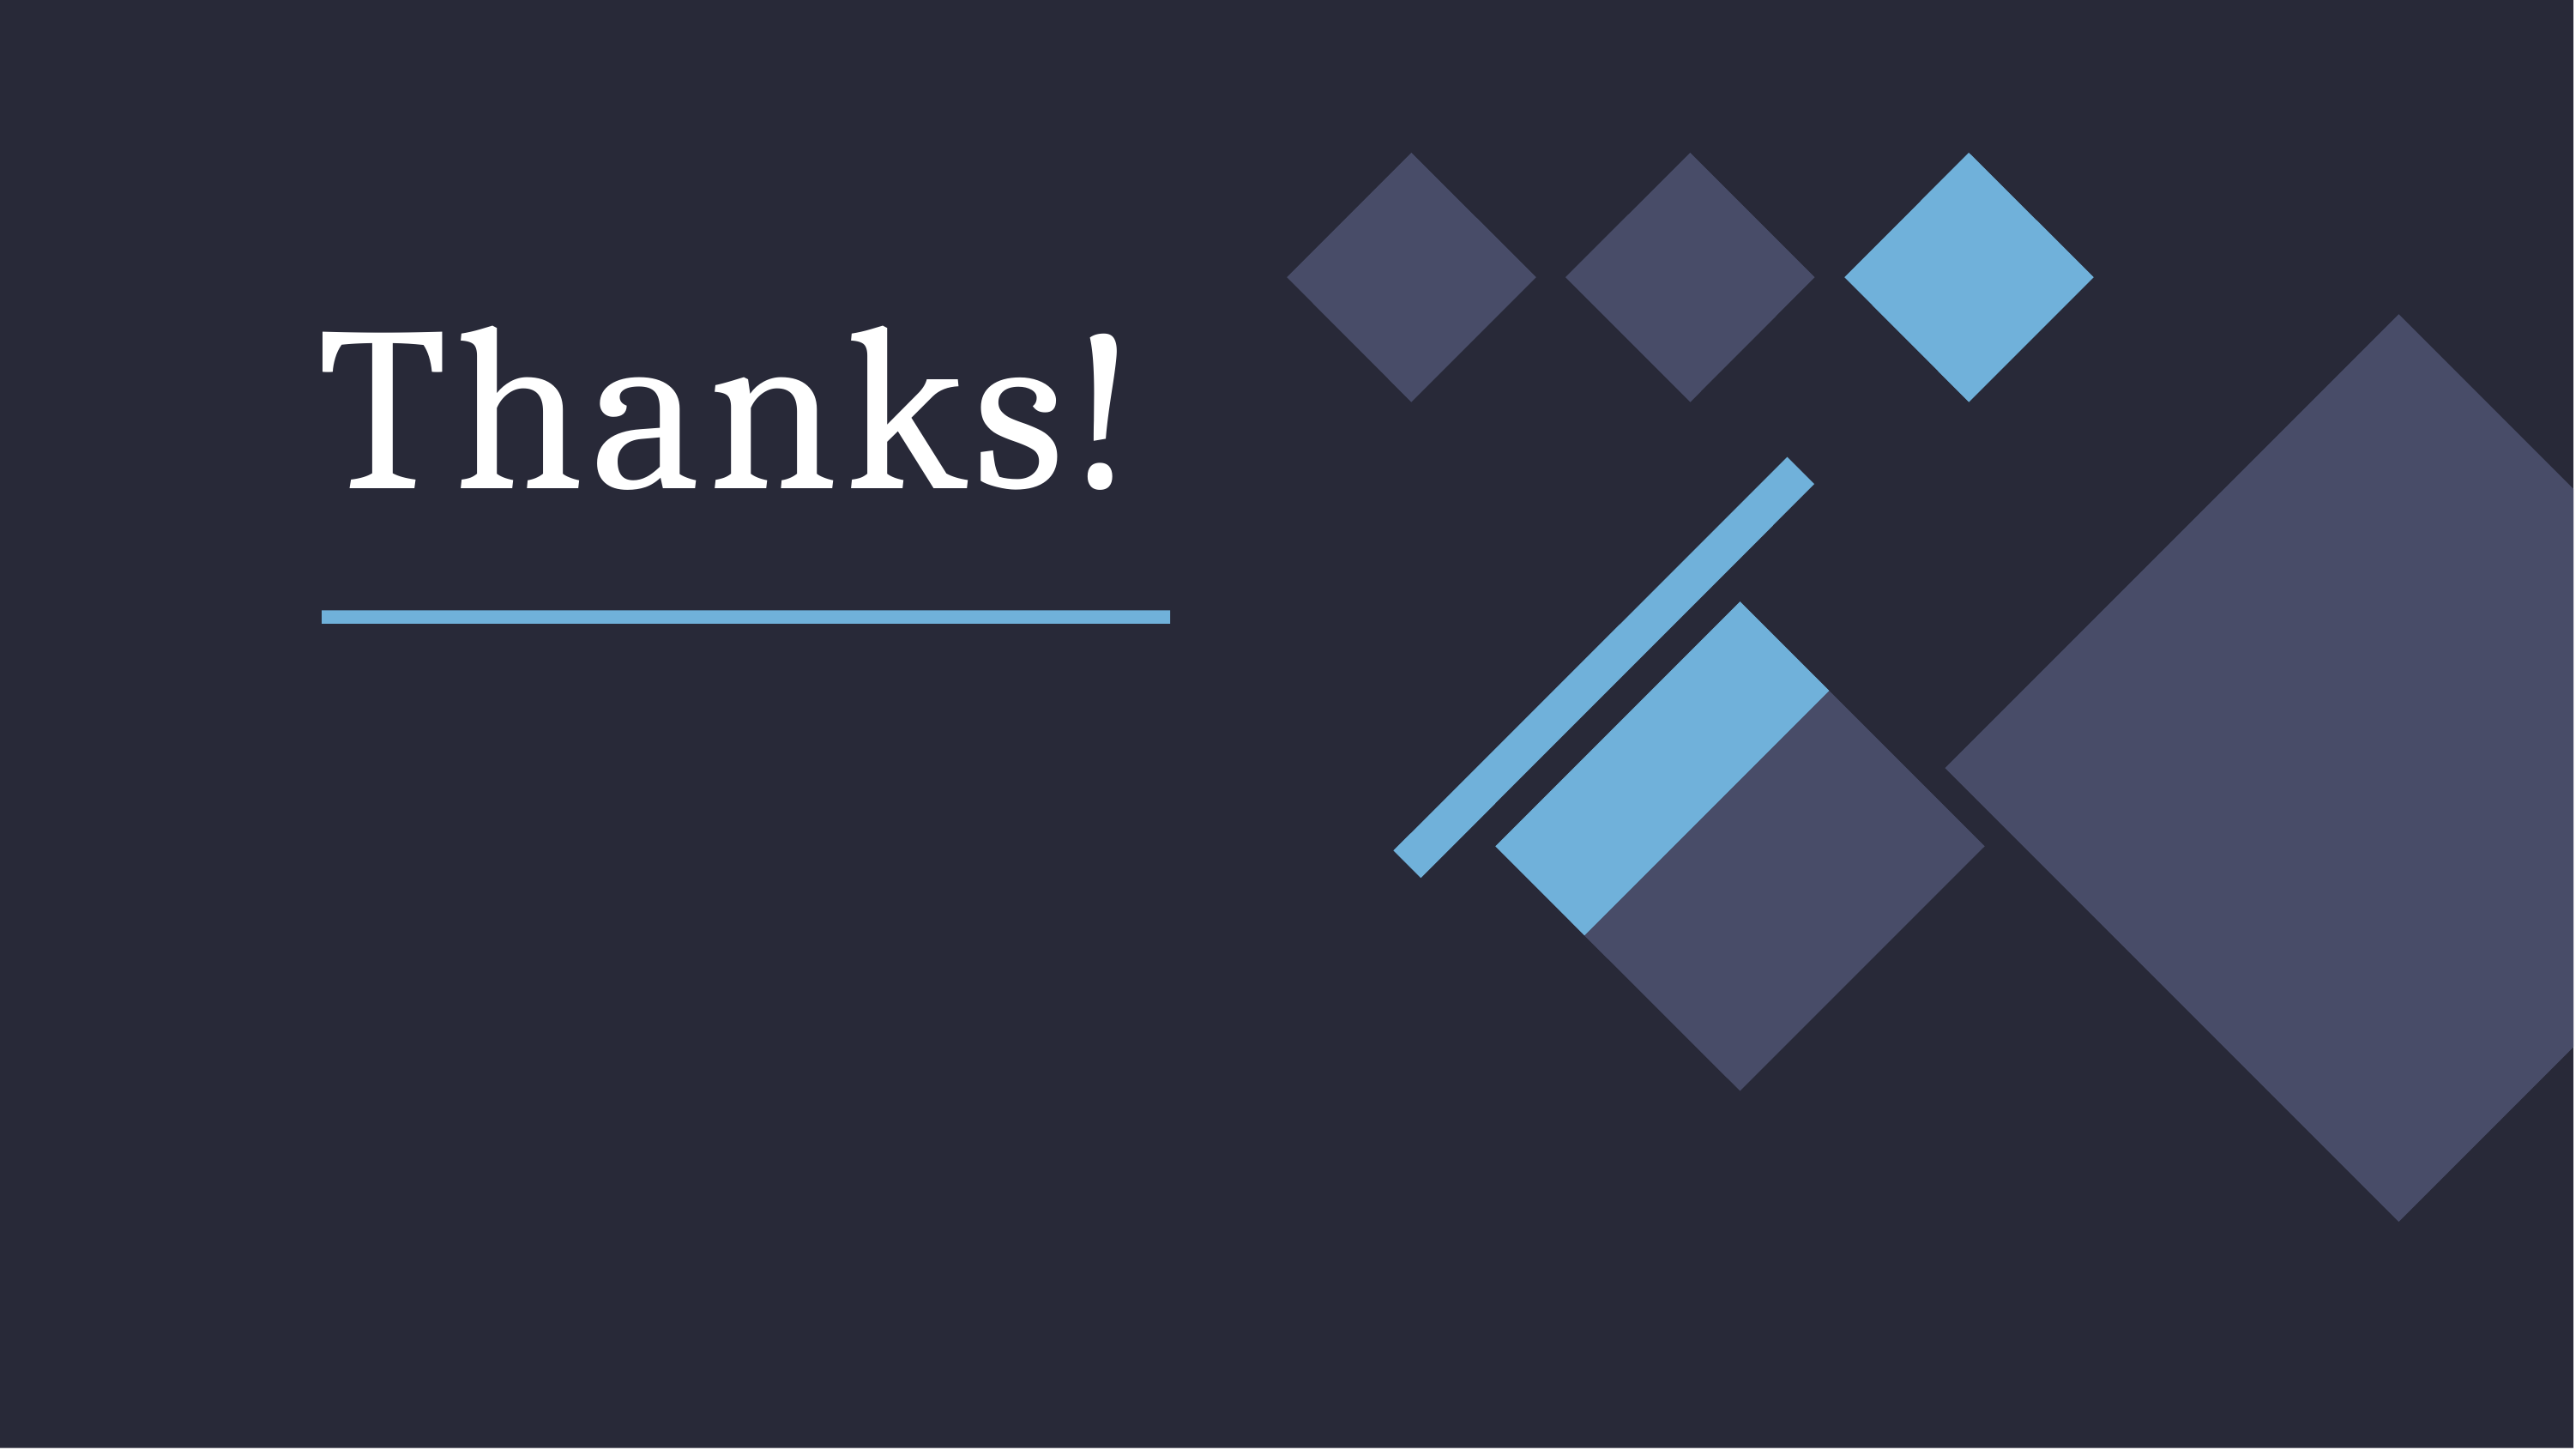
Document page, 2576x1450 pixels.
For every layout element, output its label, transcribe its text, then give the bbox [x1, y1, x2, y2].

title Thanks! [316, 253, 1171, 535]
text_box [322, 610, 1171, 624]
